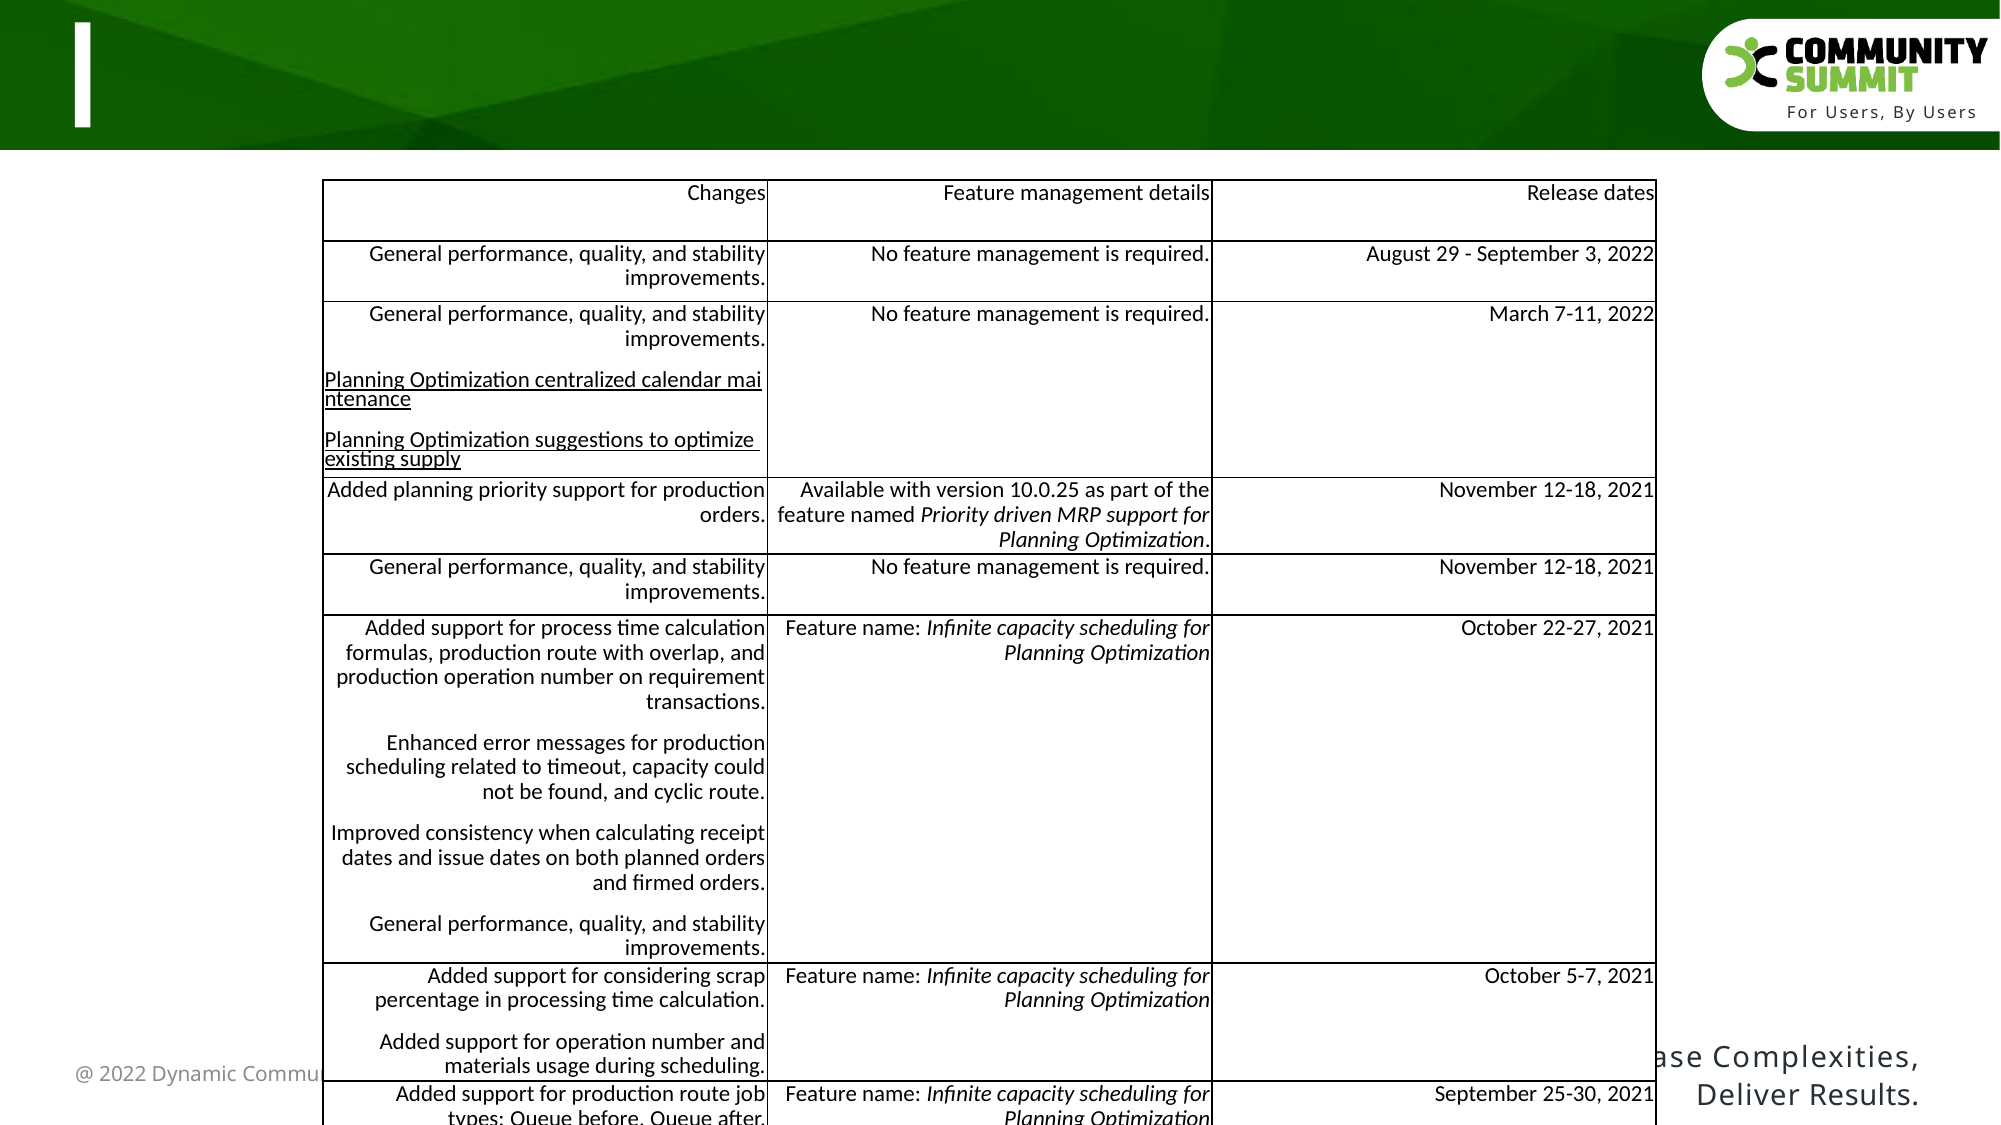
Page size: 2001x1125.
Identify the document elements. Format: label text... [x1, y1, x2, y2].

table_cell October 5-7, 2021 [1213, 964, 1655, 1080]
table_cell Added support for production route job types: Queue before, Queue after, and Transport time. General performance, quality, and stability improvements. [324, 1082, 767, 1125]
table_cell Added support for considering scrap percentage in processing time calculation. Added support for operation number and materials usage during scheduling. [324, 964, 767, 1080]
table_header Changes [324, 181, 767, 240]
table_header Feature management details [768, 181, 1211, 240]
table_cell Added planning priority support for production orders. [324, 478, 767, 553]
picture [0, 0, 2000, 150]
table_cell Added support for process time calculation formulas, production route with overlap, and production operation number on requirement transactions. Enhanced error messages for production scheduling related to timeout, capacity could not be found, and cyclic route. Improved consistency when calculating receipt dates and issue dates on both planned orders and firmed orders. General performance, quality, and stability improvements. [324, 616, 767, 962]
picture [1725, 37, 1988, 92]
table_cell No feature management is required. [768, 555, 1211, 614]
table_cell October 22-27, 2021 [1213, 616, 1655, 962]
table_cell November 12-18, 2021 [1213, 478, 1655, 553]
table_cell General performance, quality, and stability improvements. Planning Optimization centralized calendar maintenance Planning Optimization suggestions to optimize existing supply Planning Optimization support for subcontracting [324, 302, 767, 477]
table_cell Available with version 10.0.25 as part of the feature named Priority driven MRP support for Planning Optimization. [768, 478, 1211, 553]
table_cell March 7-11, 2022 [1213, 302, 1655, 477]
table_cell No feature management is required. [768, 242, 1211, 301]
table_cell No feature management is required. [768, 302, 1211, 477]
table_cell September 25-30, 2021 [1213, 1082, 1655, 1125]
table_header Release dates [1213, 181, 1655, 240]
table_cell Feature name: Infinite capacity scheduling for Planning Optimization [768, 964, 1211, 1080]
table_cell Feature name: Infinite capacity scheduling for Planning Optimization [768, 1082, 1211, 1125]
table_cell Feature name: Infinite capacity scheduling for Planning Optimization [768, 616, 1211, 962]
table_cell General performance, quality, and stability improvements. [324, 242, 767, 301]
table_cell November 12-18, 2021 [1213, 555, 1655, 614]
table_cell August 29 - September 3, 2022 [1213, 242, 1655, 301]
table_cell General performance, quality, and stability improvements. [324, 555, 767, 614]
